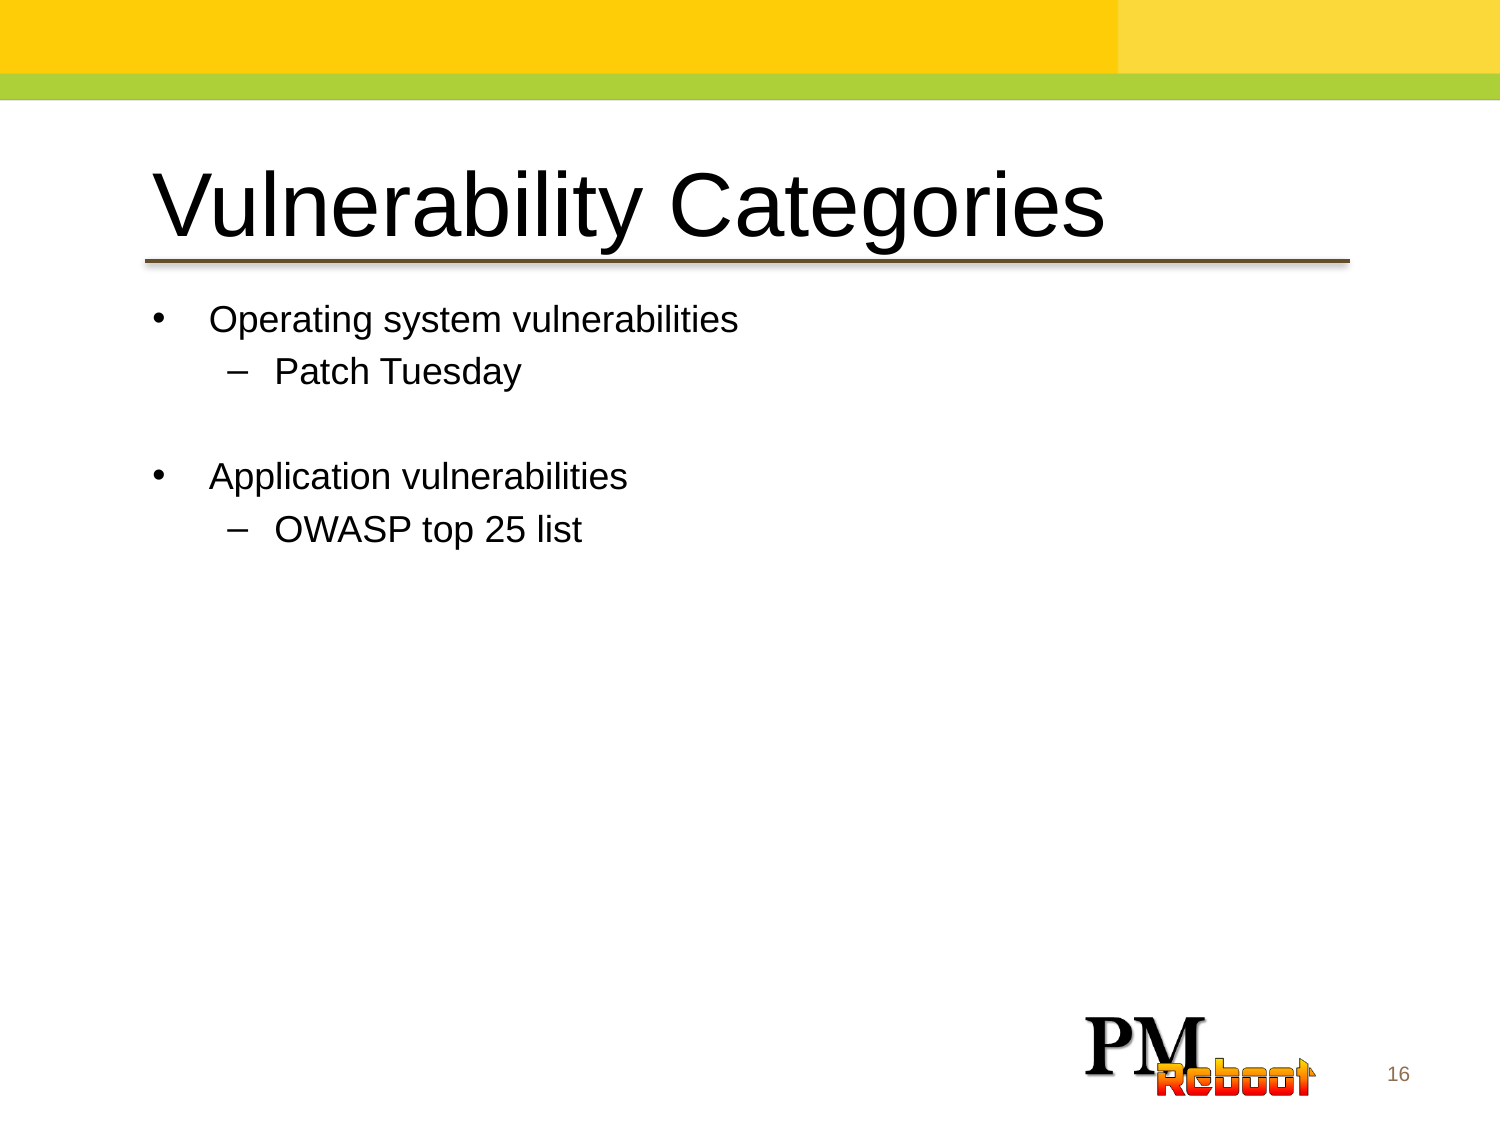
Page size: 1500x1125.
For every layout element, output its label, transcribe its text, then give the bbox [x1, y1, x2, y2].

title Vulnerability Categories [137, 137, 1350, 263]
picture [0, 0, 1500, 1125]
slide_number 16 [1074, 1042, 1425, 1103]
list Operating system vulnerabilities Patch Tuesday Application vulnerabilities OWASP top 25 list [137, 287, 1363, 875]
